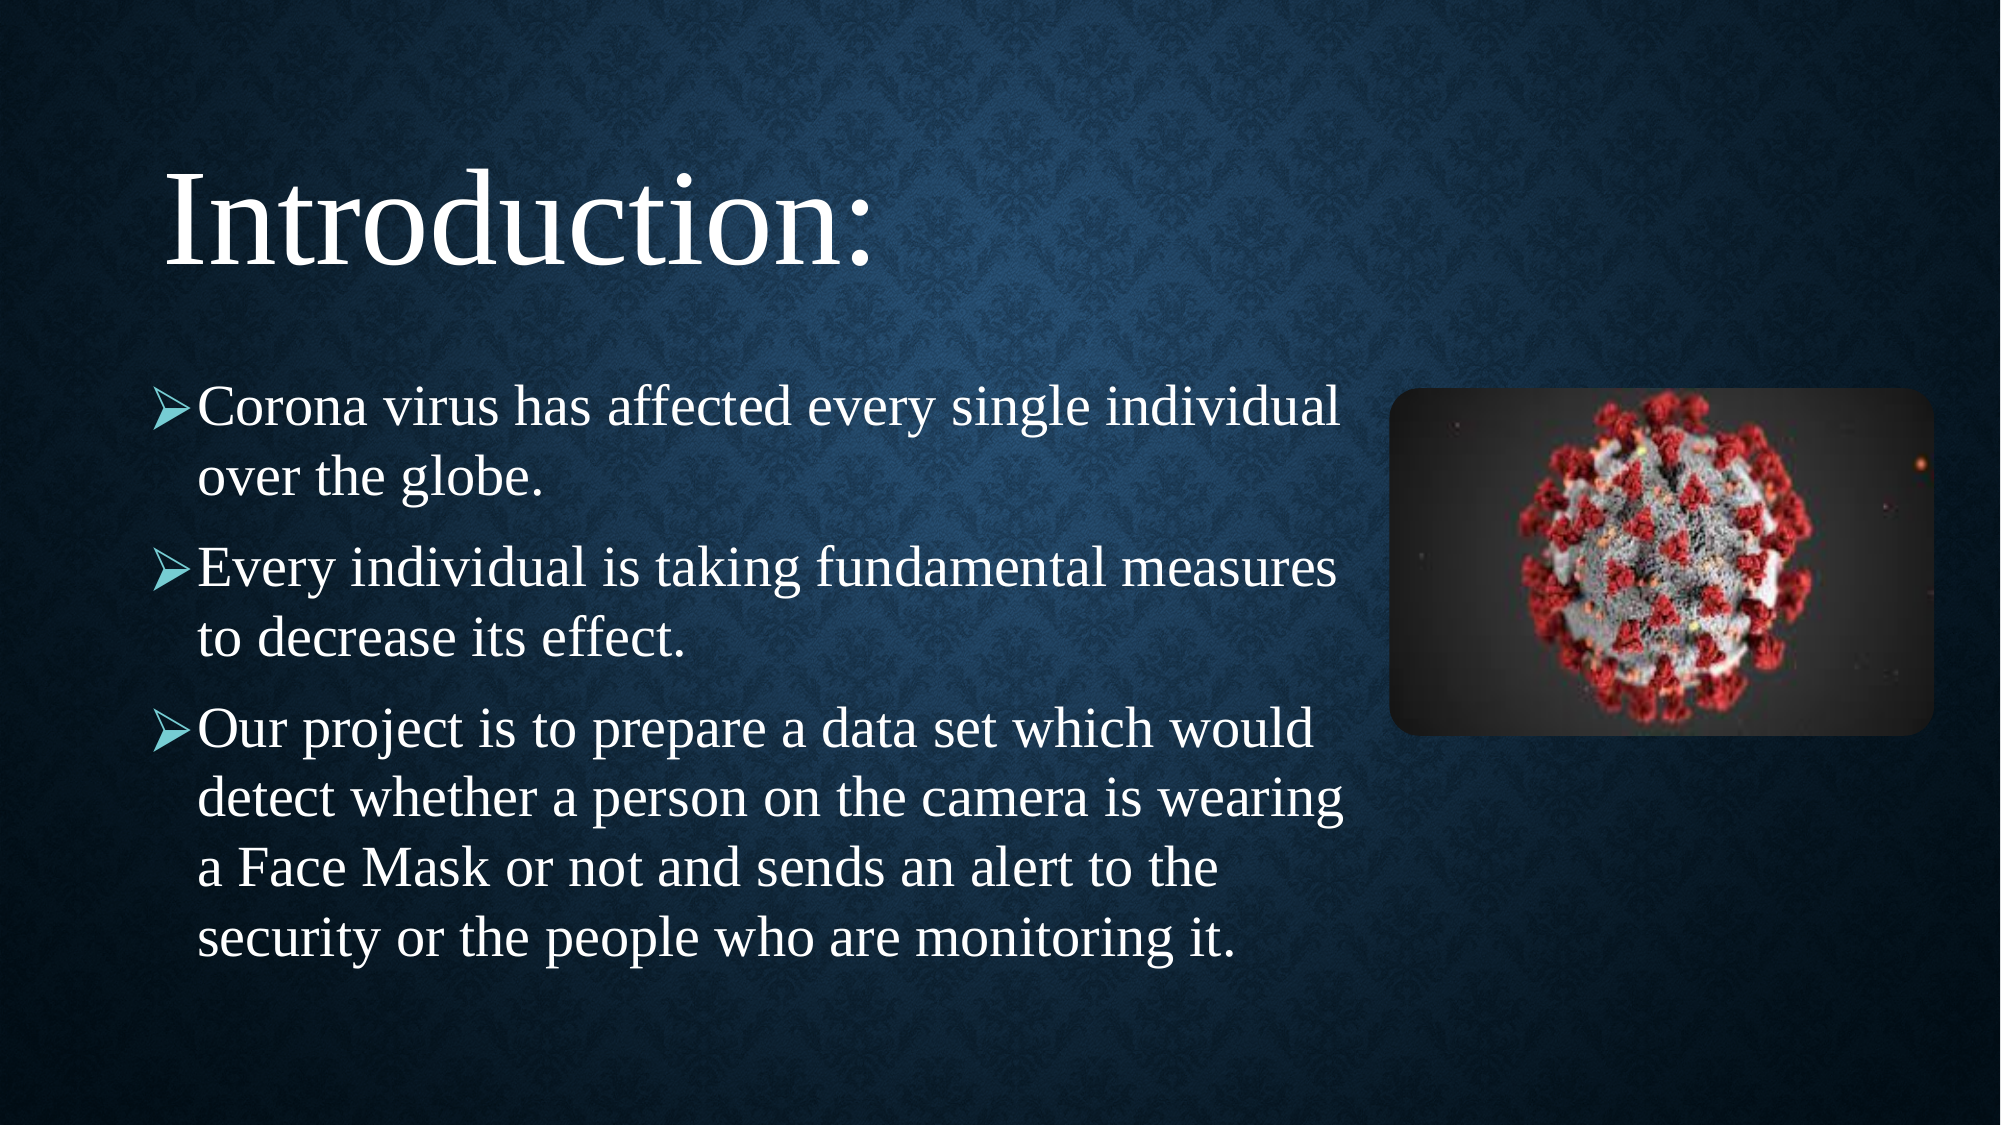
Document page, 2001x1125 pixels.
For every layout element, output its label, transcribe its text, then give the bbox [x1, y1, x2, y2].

text_box Introduction: [147, 119, 1596, 408]
text_box [1389, 388, 1935, 736]
text_box Corona virus has affected every single individual over the globe. Every individual is taking fundamental measures to decrease its effect. Our project is to prepare a data set which would detect whether a person on the camera is wearing a Face Mask or not and sends an alert to the security or the people who are monitoring it. [135, 309, 1390, 1027]
